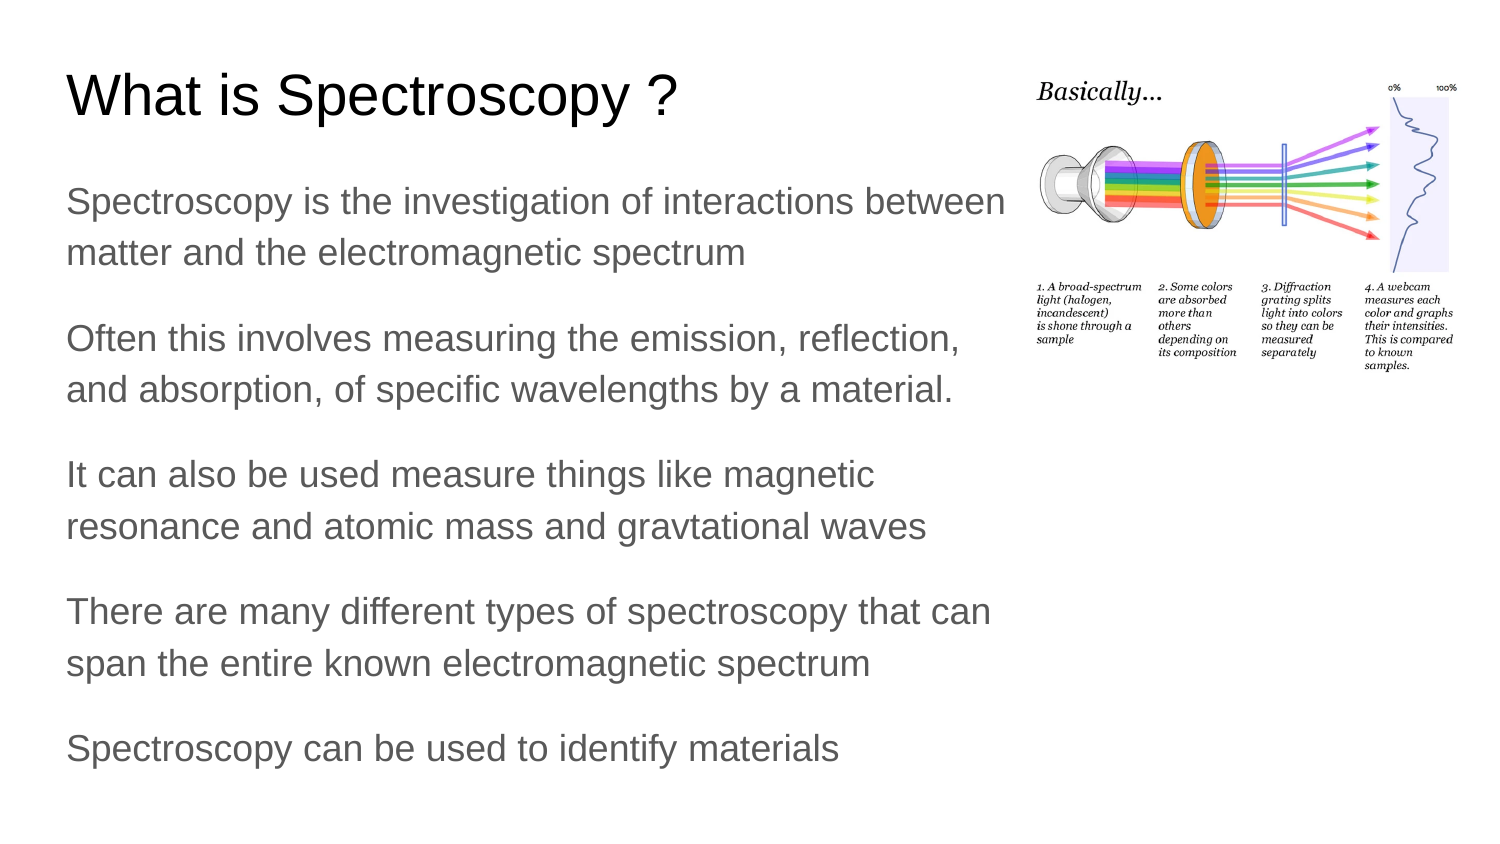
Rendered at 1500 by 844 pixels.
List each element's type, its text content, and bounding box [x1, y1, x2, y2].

picture [1023, 61, 1479, 388]
title What is Spectroscopy ? [51, 42, 1449, 137]
list Spectroscopy is the investigation of interactions between matter and the electromagnetic spectrum Often this involves measuring the emission, reflection, and absorption, of specific wavelengths by a material. It can also be used measure things like magnetic resonance and atomic mass and gravtational waves There are many different types of spectroscopy that can span the entire known electromagnetic spectrum Spectroscopy can be used to identify materials [51, 154, 1024, 801]
